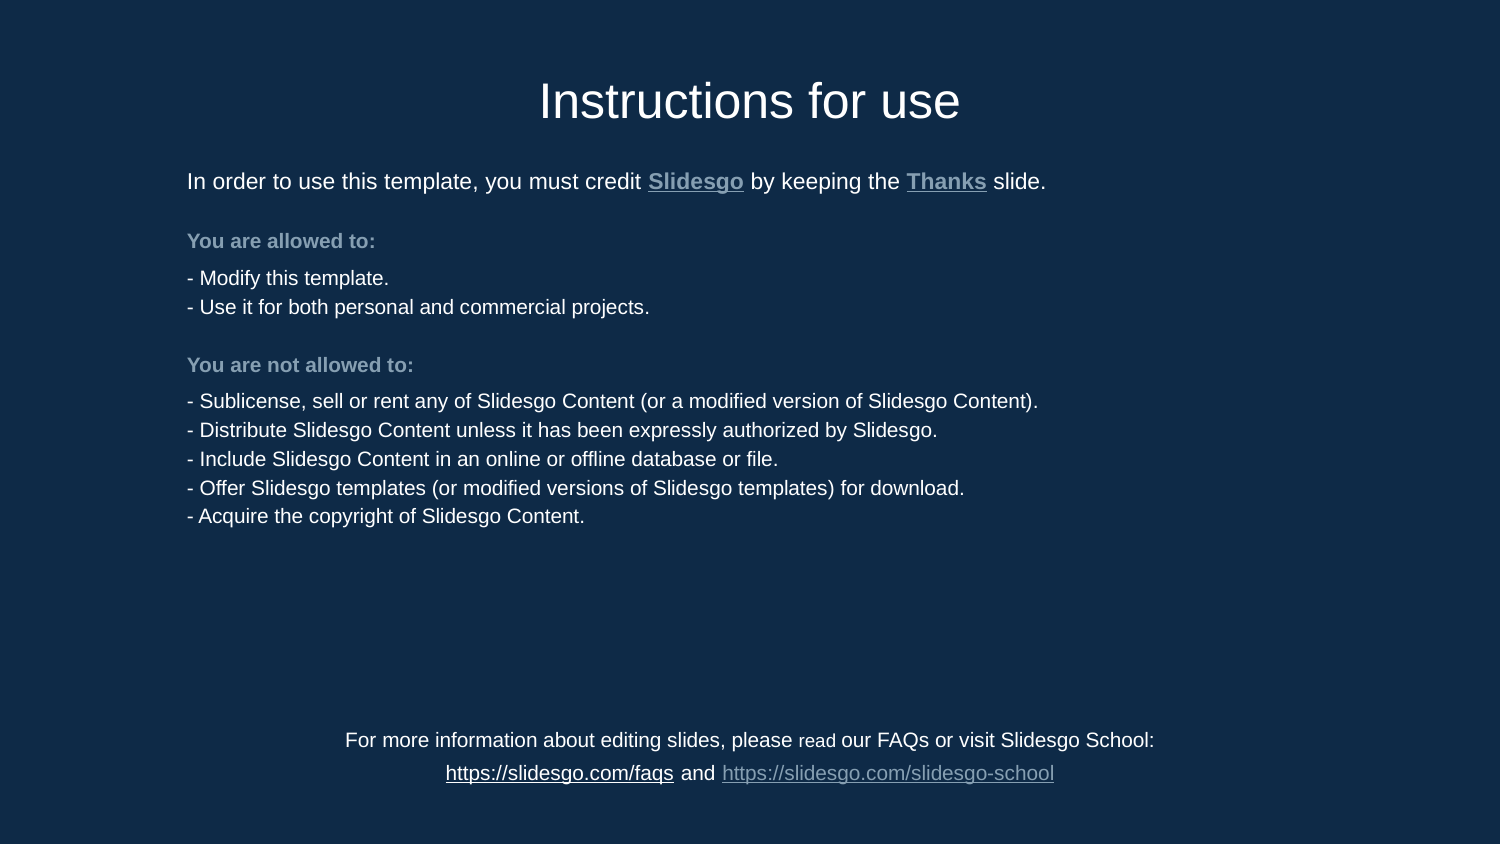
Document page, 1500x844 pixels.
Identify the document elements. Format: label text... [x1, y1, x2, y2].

text_box For more information about editing slides, please read our FAQs or visit Slidesgo School: https://slidesgo.com/faqs and https://slidesgo.com/slidesgo-school [171, 707, 1328, 780]
title Instructions for use [171, 53, 1328, 133]
text_box In order to use this template, you must credit Slidesgo by keeping the Thanks slide. You are allowed to: - Modify this template. - Use it for both personal and commercial projects. You are not allowed to: - Sublicense, sell or rent any of Slidesgo Content (or a modified version of Slidesgo Content). - Distribute Slidesgo Content unless it has been expressly authorized by Slidesgo. - Include Slidesgo Content in an online or offline database or file. - Offer Slidesgo templates (or modified versions of Slidesgo templates) for download. - Acquire the copyright of Slidesgo Content. [171, 148, 1328, 589]
